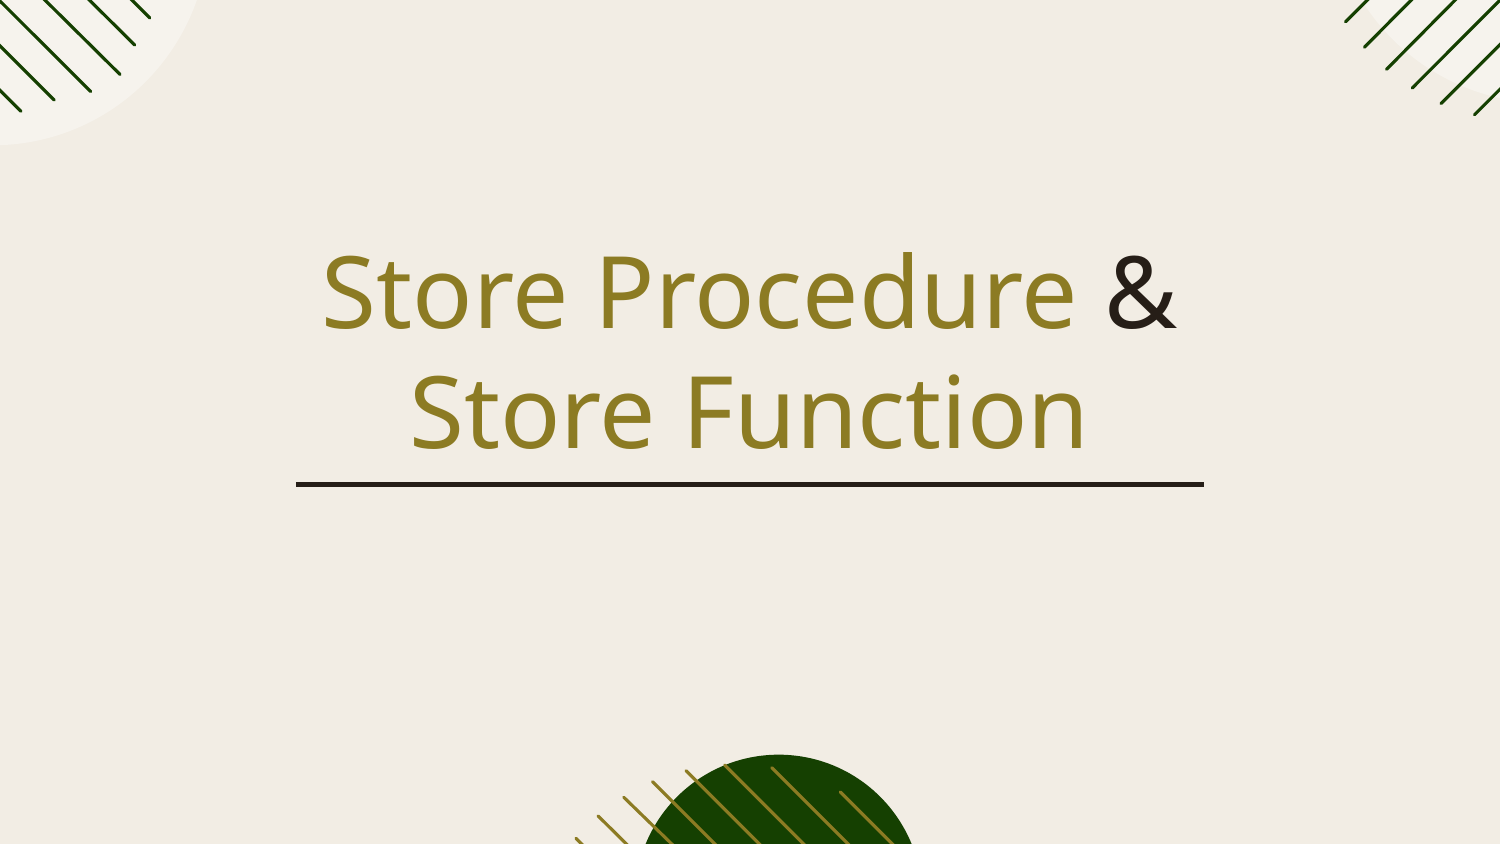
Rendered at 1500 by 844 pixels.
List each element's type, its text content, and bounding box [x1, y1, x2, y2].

title Store Procedure & Store Function [176, 210, 1324, 484]
